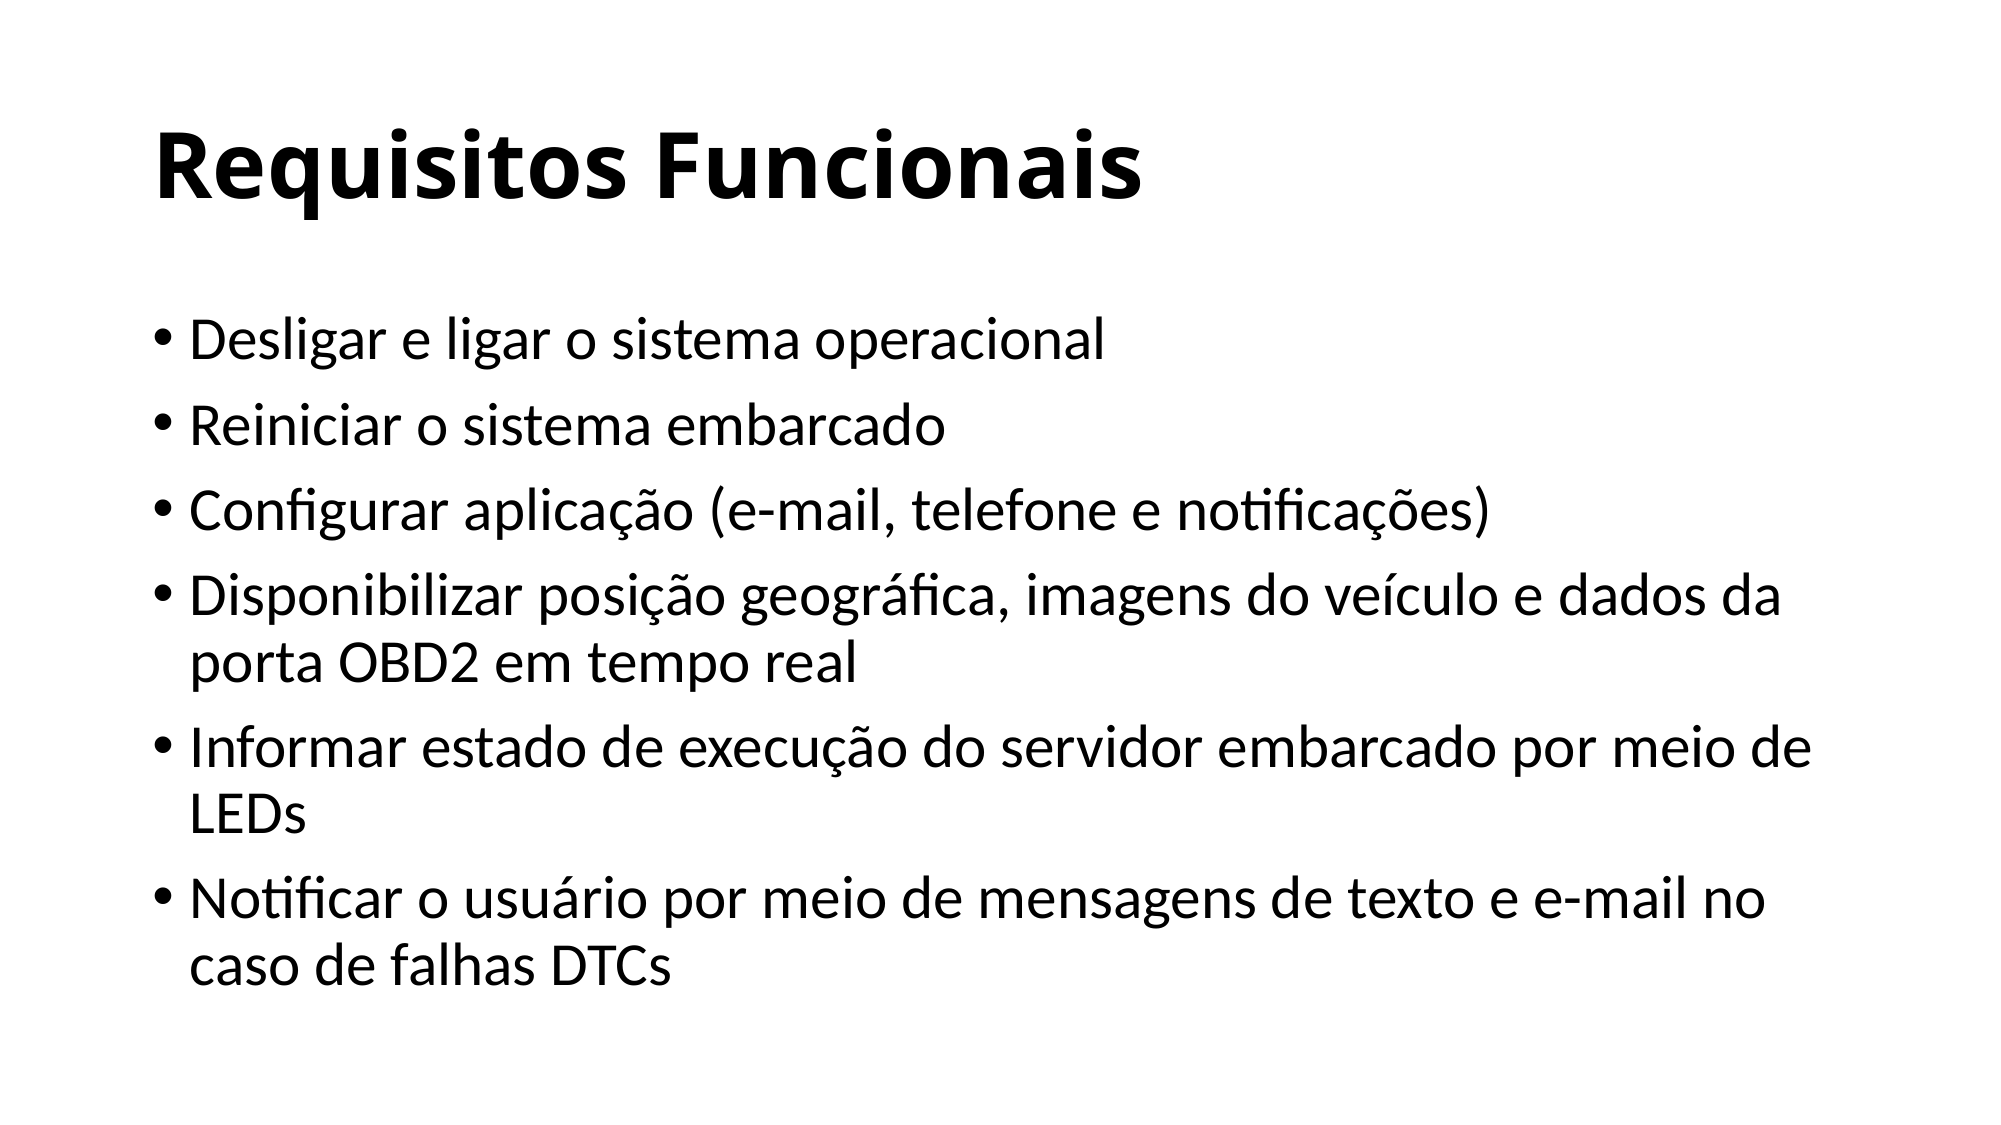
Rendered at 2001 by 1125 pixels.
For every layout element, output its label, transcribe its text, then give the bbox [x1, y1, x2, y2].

list Desligar e ligar o sistema operacional Reiniciar o sistema embarcado Configurar aplicação (e-mail, telefone e notificações) Disponibilizar posição geográfica, imagens do veículo e dados da porta OBD2 em tempo real Informar estado de execução do servidor embarcado por meio de LEDs Notificar o usuário por meio de mensagens de texto e e-mail no caso de falhas DTCs [137, 299, 1863, 1014]
title Requisitos Funcionais [137, 59, 1863, 278]
